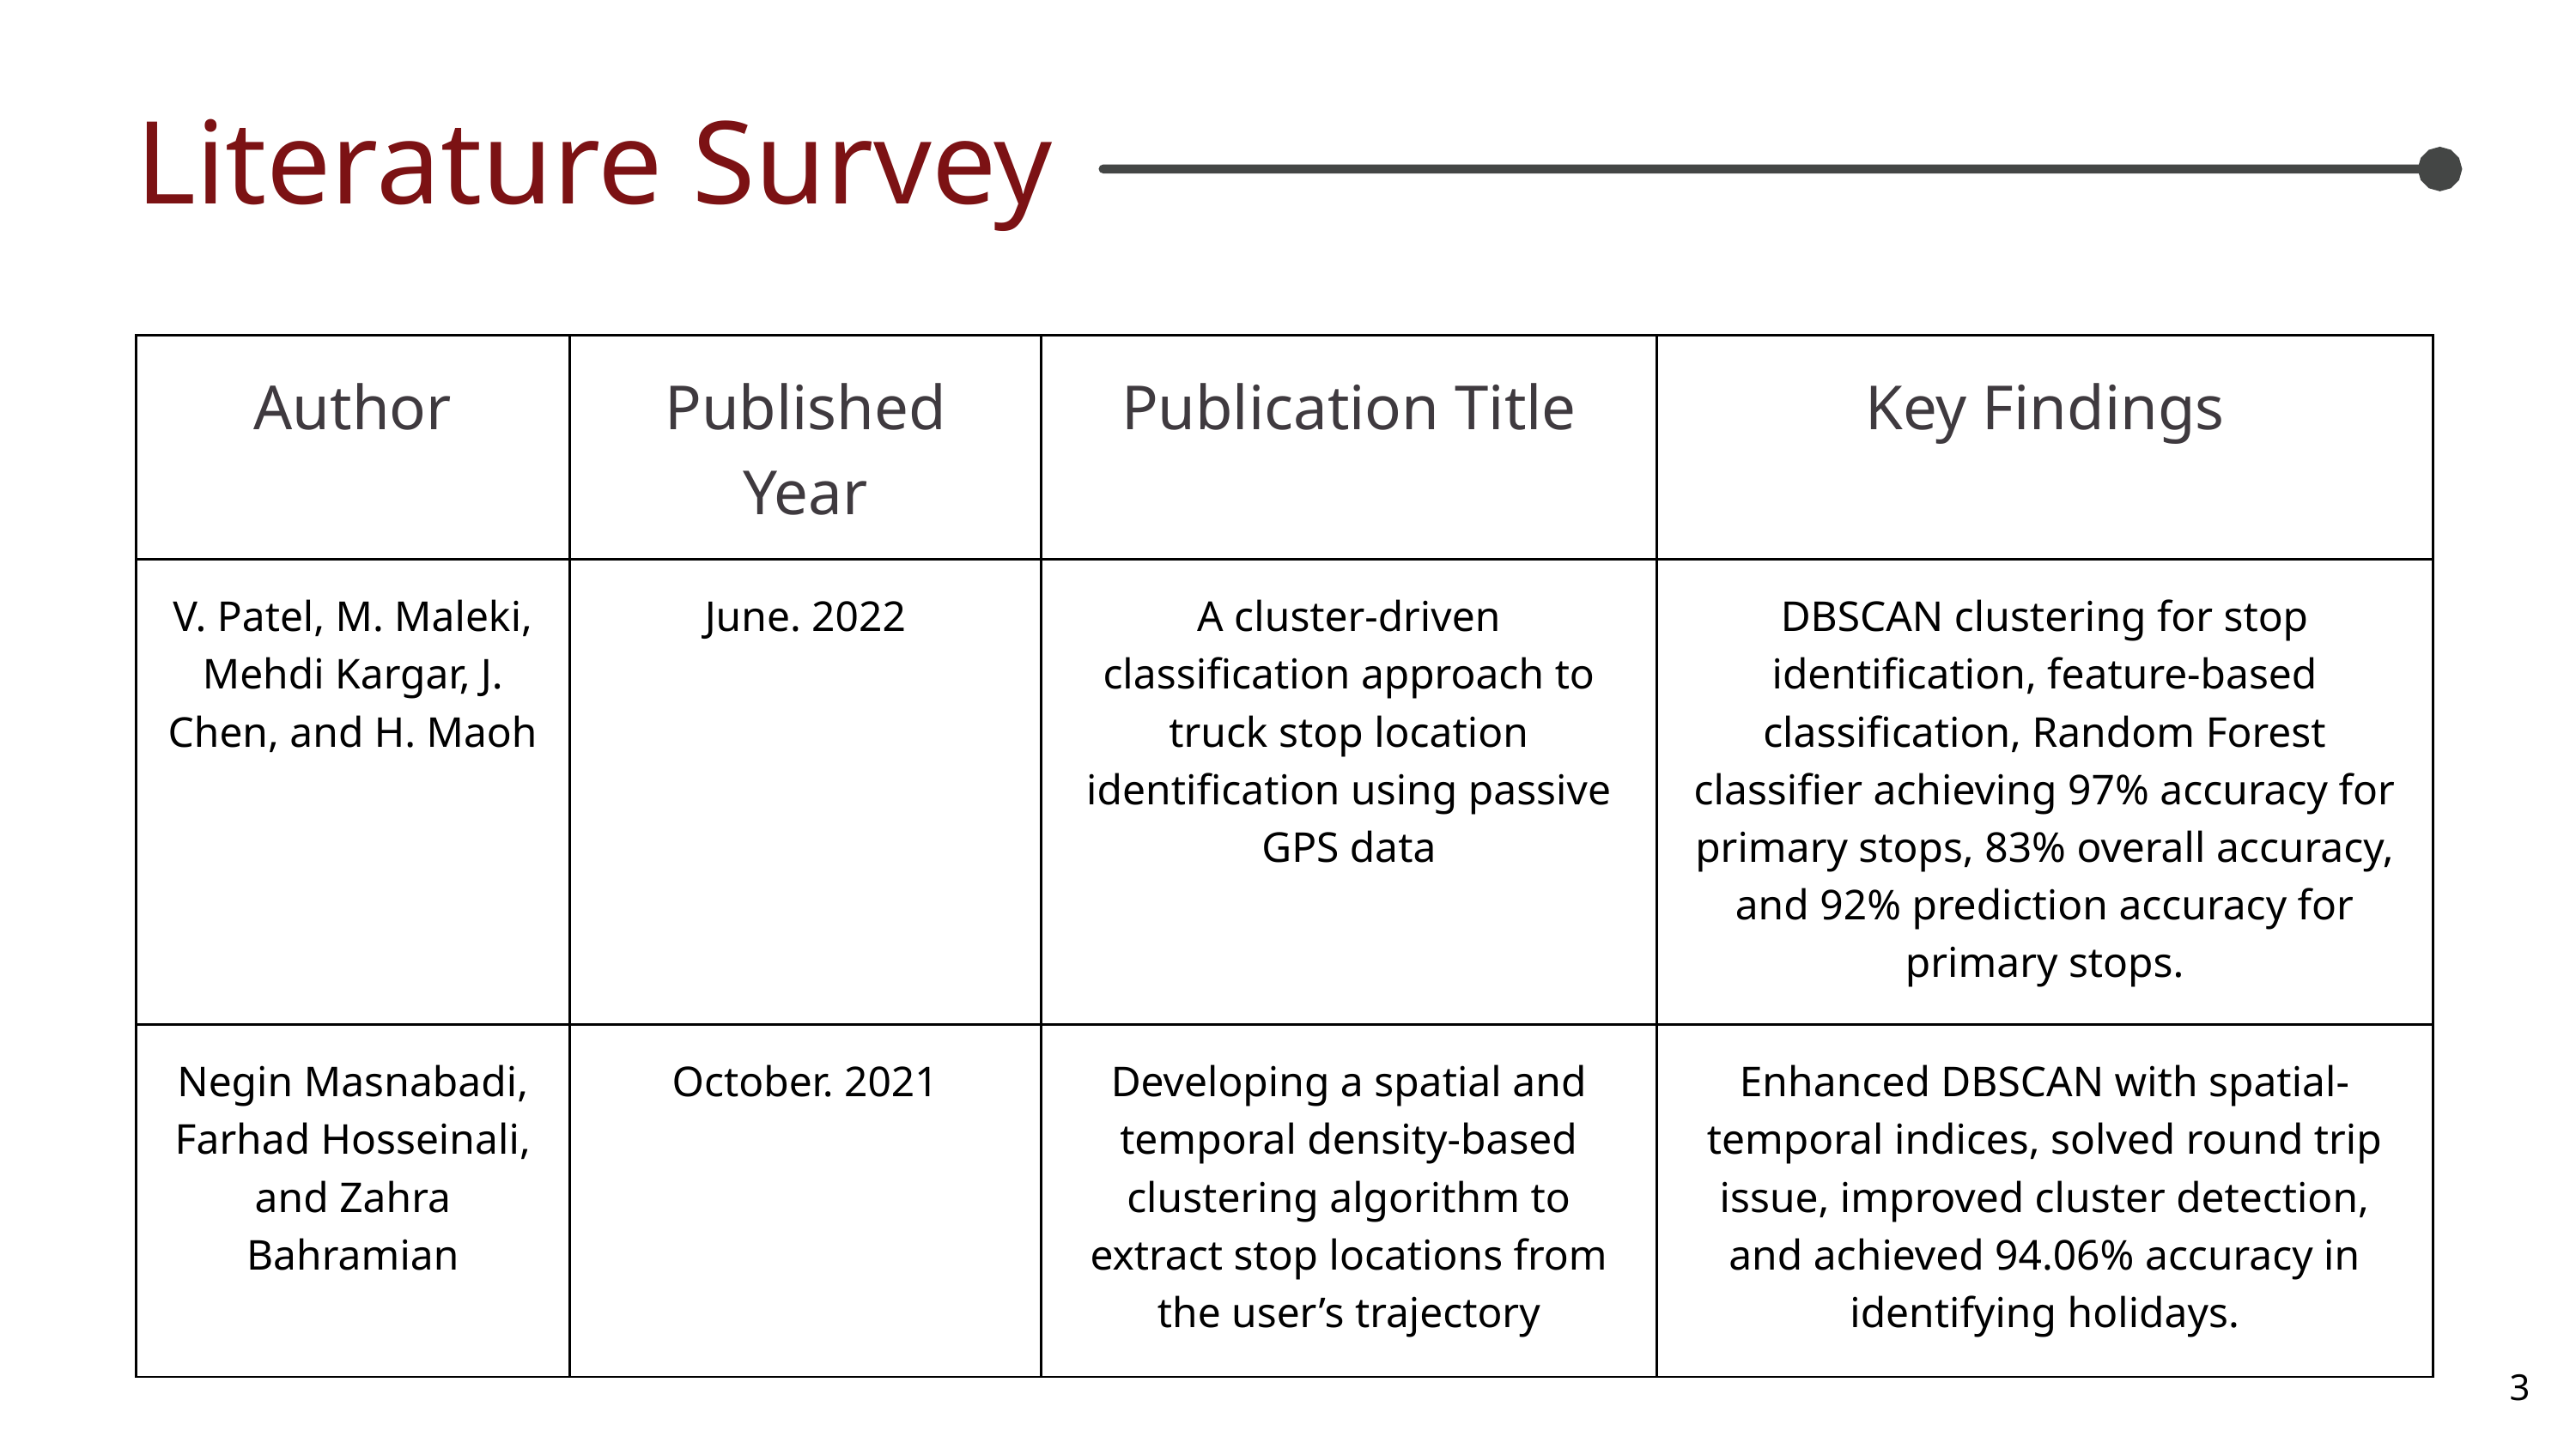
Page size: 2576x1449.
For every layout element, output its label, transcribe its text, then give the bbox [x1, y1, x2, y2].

table_header Author [137, 336, 568, 558]
table_cell October. 2021 [571, 1026, 1040, 1376]
table_header Key Findings [1658, 336, 2432, 558]
text_box 3 [2509, 1357, 2530, 1409]
table_header Published Year [571, 336, 1040, 558]
table_cell Enhanced DBSCAN with spatial-temporal indices, solved round trip issue, improved cluster detection, and achieved 94.06% accuracy in identifying holidays. [1658, 1026, 2432, 1376]
table_header Publication Title [1042, 336, 1656, 558]
table_cell June. 2022 [571, 561, 1040, 1023]
table_cell A cluster-driven classification approach to truck stop location identification using passive GPS data [1042, 561, 1656, 1023]
table_cell Developing a spatial and temporal density-based clustering algorithm to extract stop locations from the user’s trajectory [1042, 1026, 1656, 1376]
table_cell DBSCAN clustering for stop identification, feature-based classification, Random Forest classifier achieving 97% accuracy for primary stops, 83% overall accuracy, and 92% prediction accuracy for primary stops. [1658, 561, 2432, 1023]
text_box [136, 100, 2440, 239]
table_cell Negin Masnabadi, Farhad Hosseinali, and Zahra Bahramian [137, 1026, 568, 1376]
table_cell V. Patel, M. Maleki, Mehdi Kargar, J. Chen, and H. Maoh [137, 561, 568, 1023]
